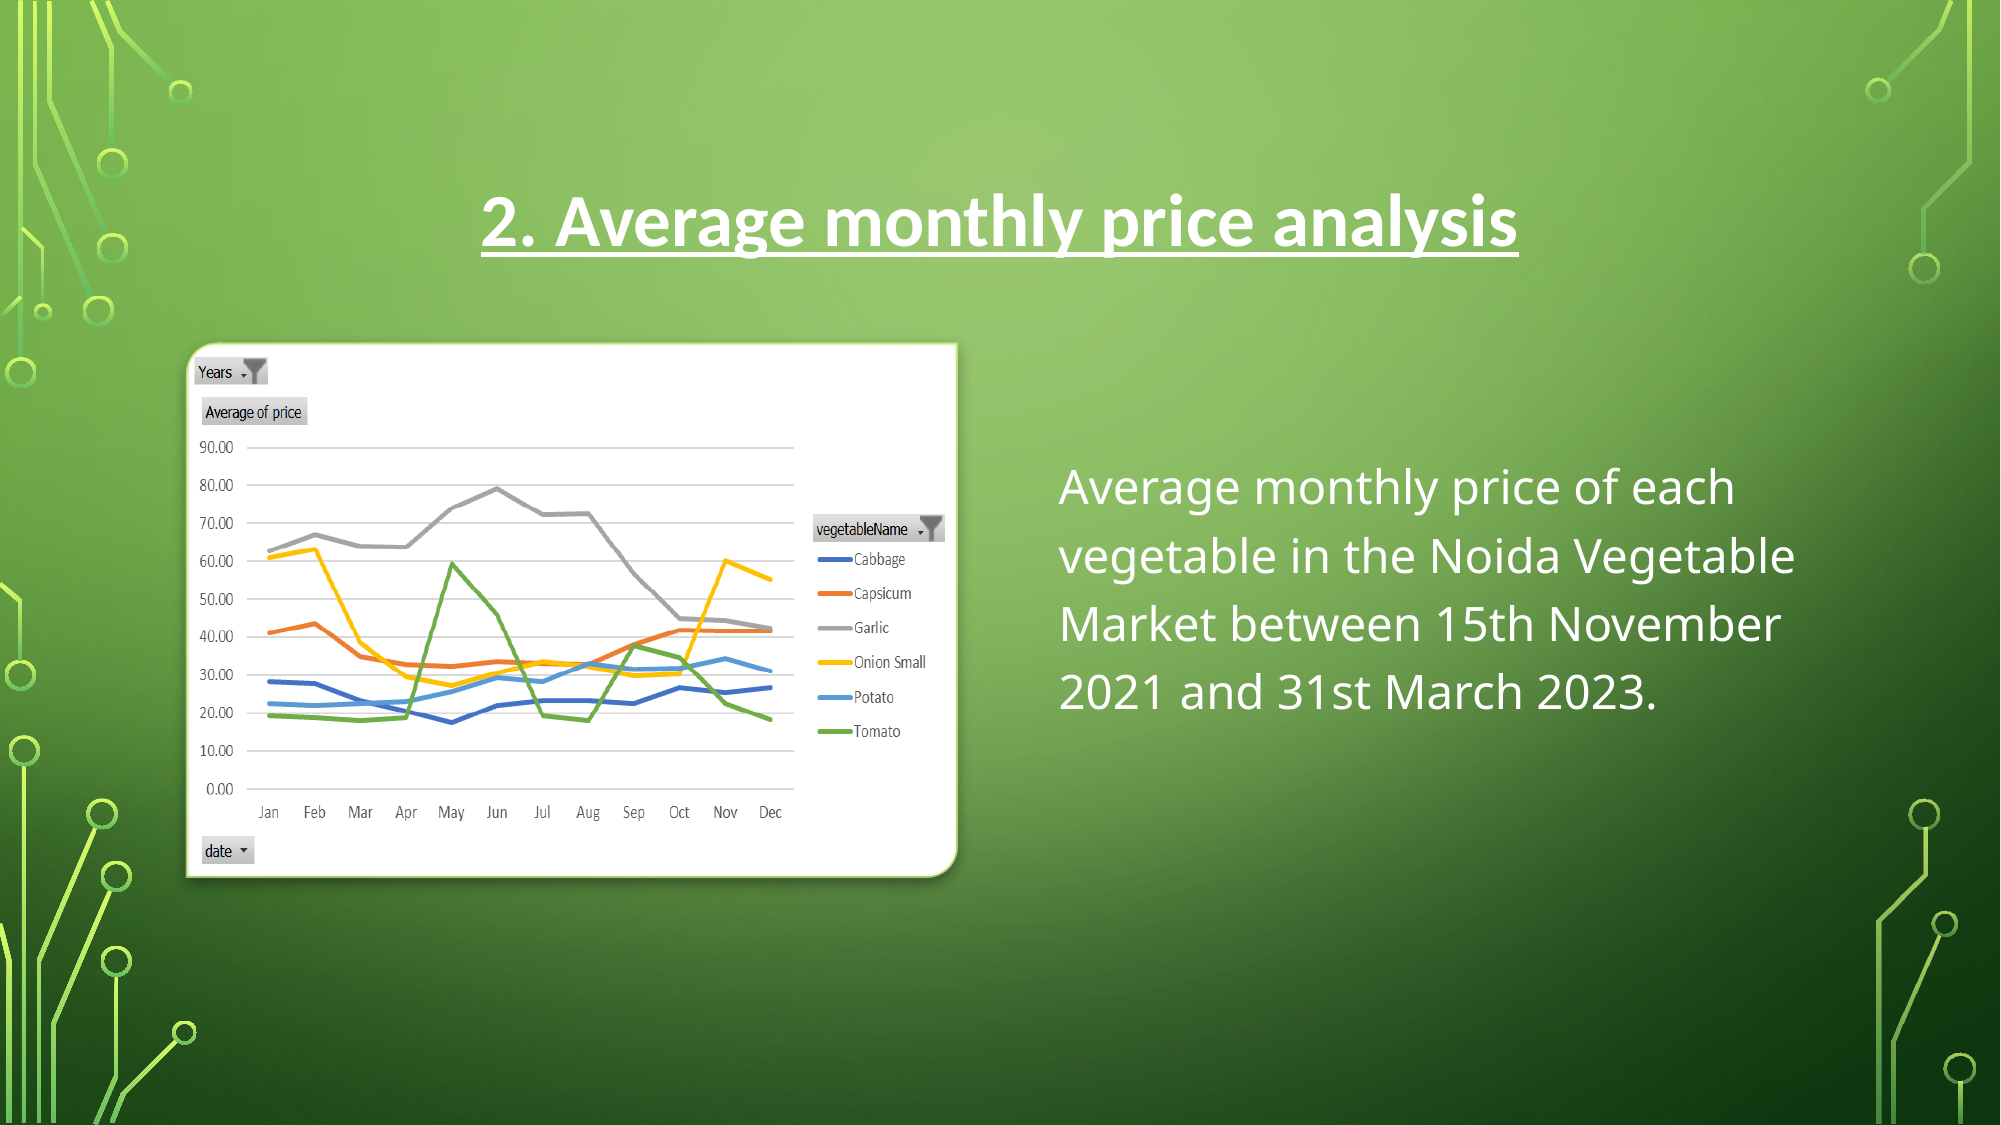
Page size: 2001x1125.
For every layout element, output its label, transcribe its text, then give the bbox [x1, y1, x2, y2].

title 2. Average monthly price analysis [187, 101, 1813, 344]
picture [186, 343, 957, 877]
list Average monthly price of each vegetable in the Noida Vegetable Market between 15th November 2021 and 31st March 2023. [1043, 438, 1817, 782]
